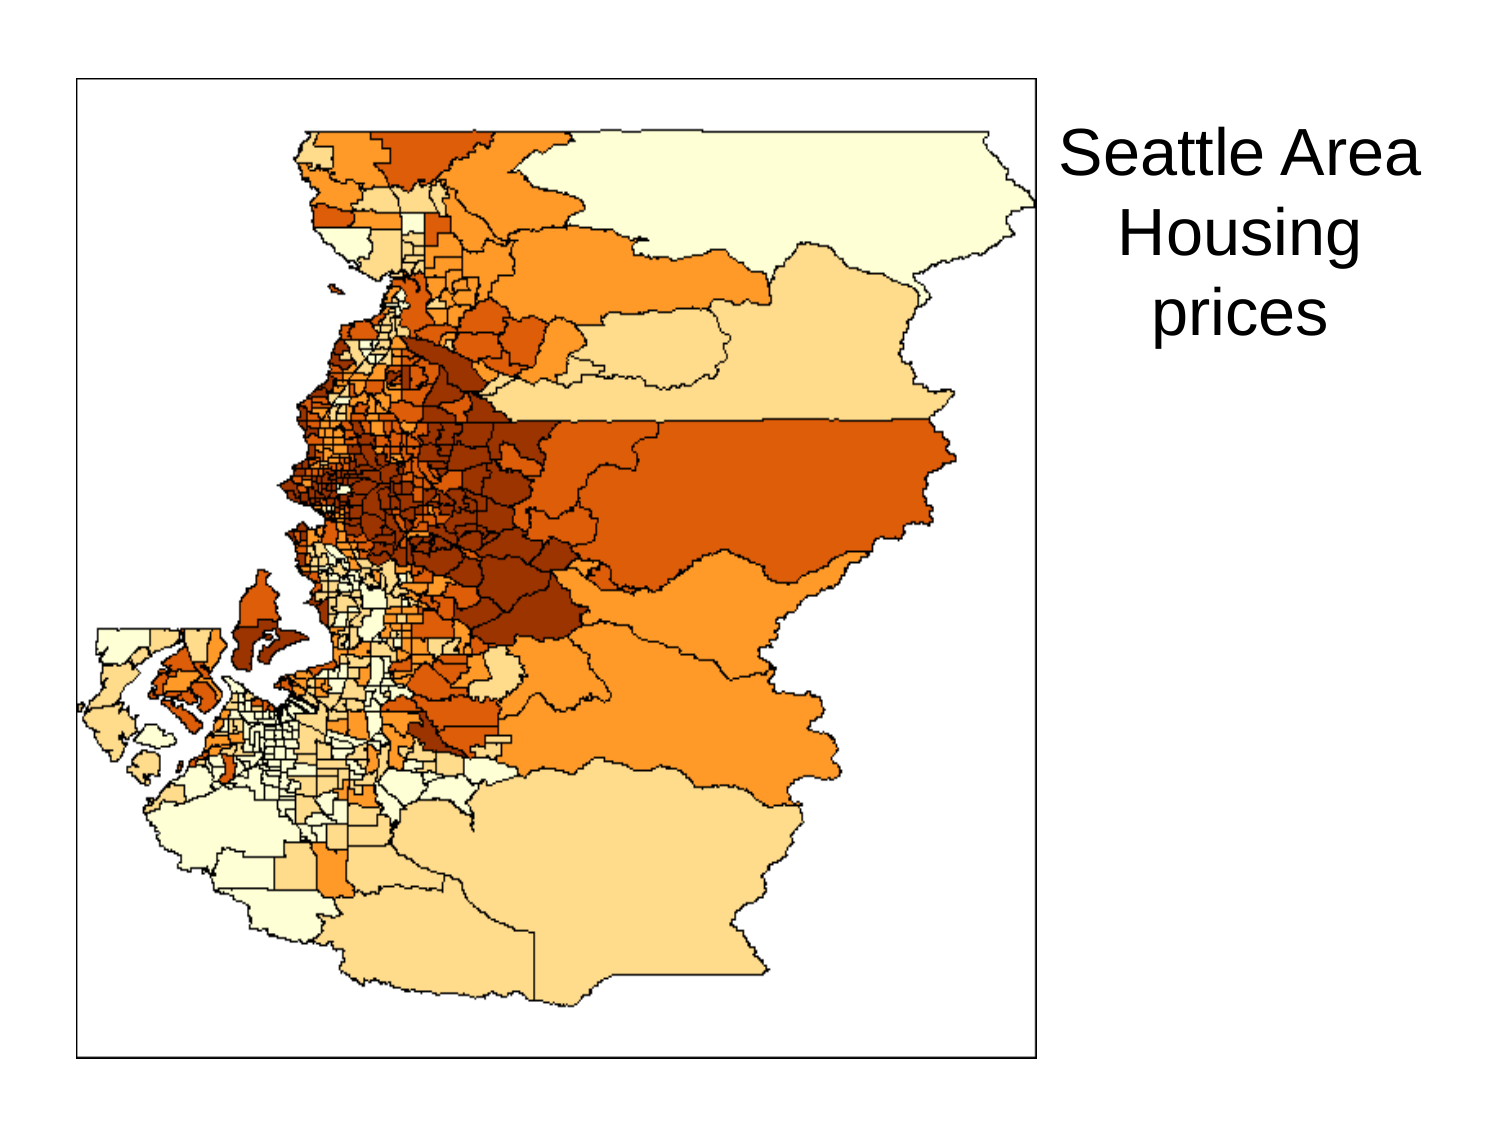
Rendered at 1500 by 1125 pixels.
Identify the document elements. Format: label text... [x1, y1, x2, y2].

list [76, 77, 1037, 1059]
text_box Seattle Area Housing prices [1041, 101, 1447, 357]
